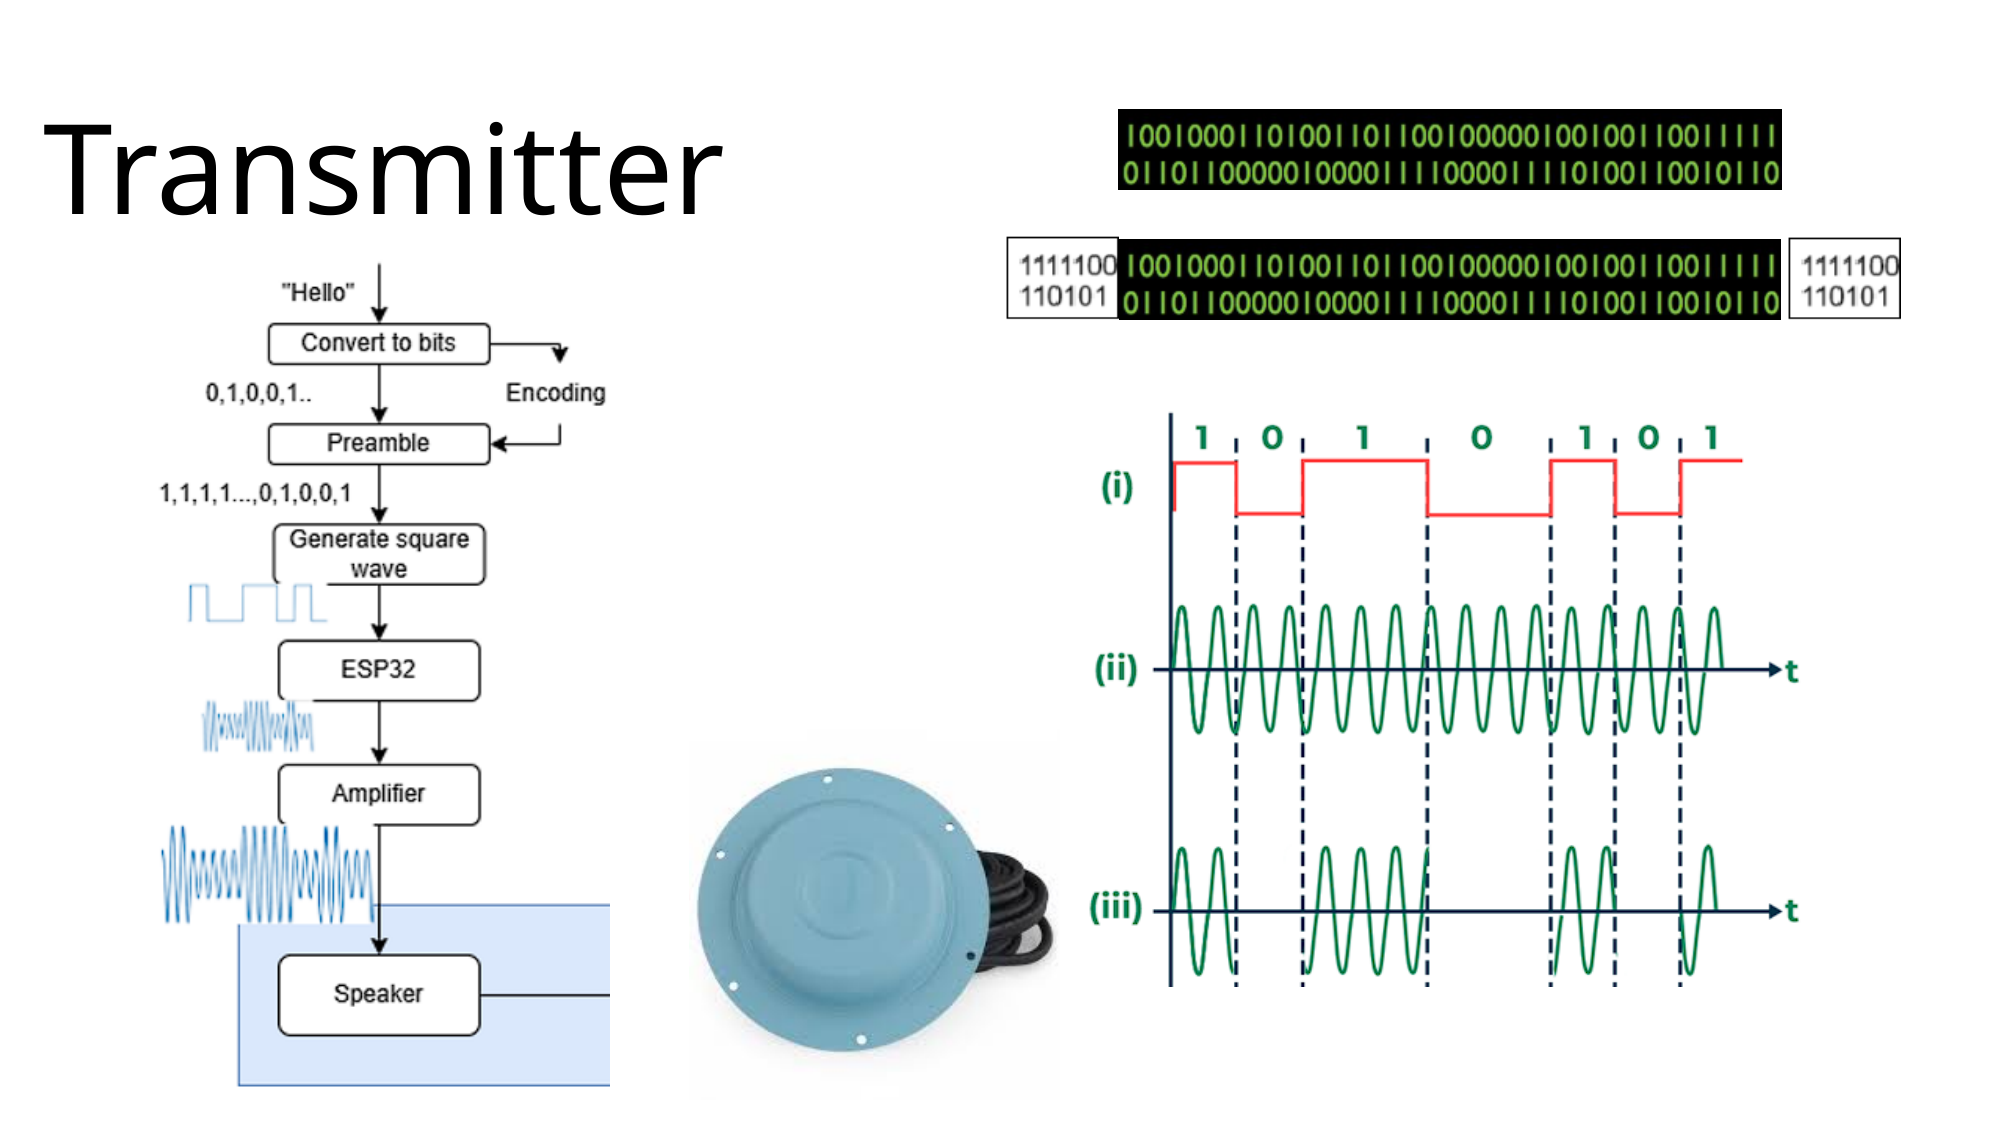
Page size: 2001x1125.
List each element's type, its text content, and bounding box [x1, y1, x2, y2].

picture [1118, 109, 1782, 191]
title Transmitter [0, 0, 1060, 249]
picture [999, 226, 1901, 328]
picture [67, 226, 610, 1093]
picture [1083, 399, 1802, 987]
picture [689, 729, 1060, 1101]
